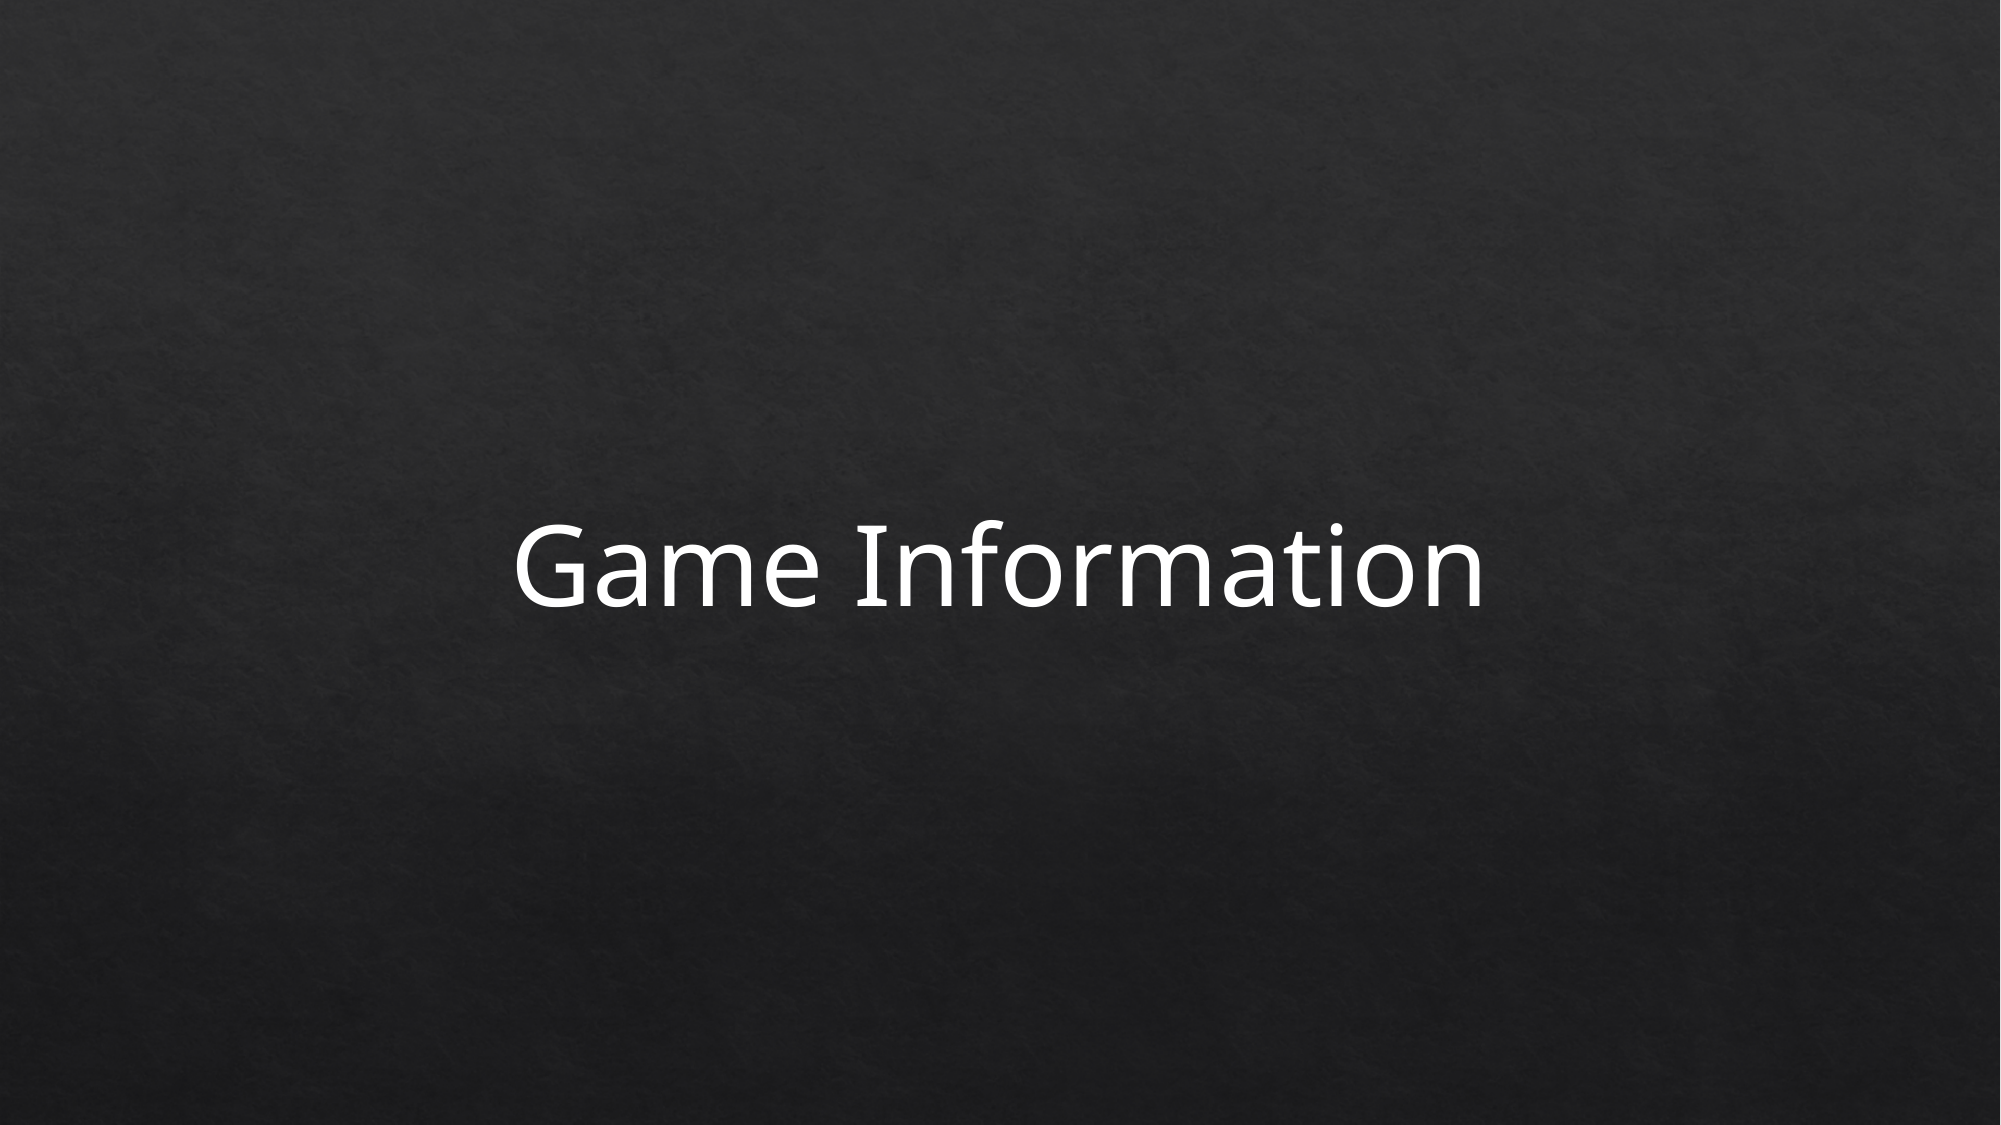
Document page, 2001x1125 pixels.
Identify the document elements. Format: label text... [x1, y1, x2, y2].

text_box Game Information [495, 486, 1505, 637]
